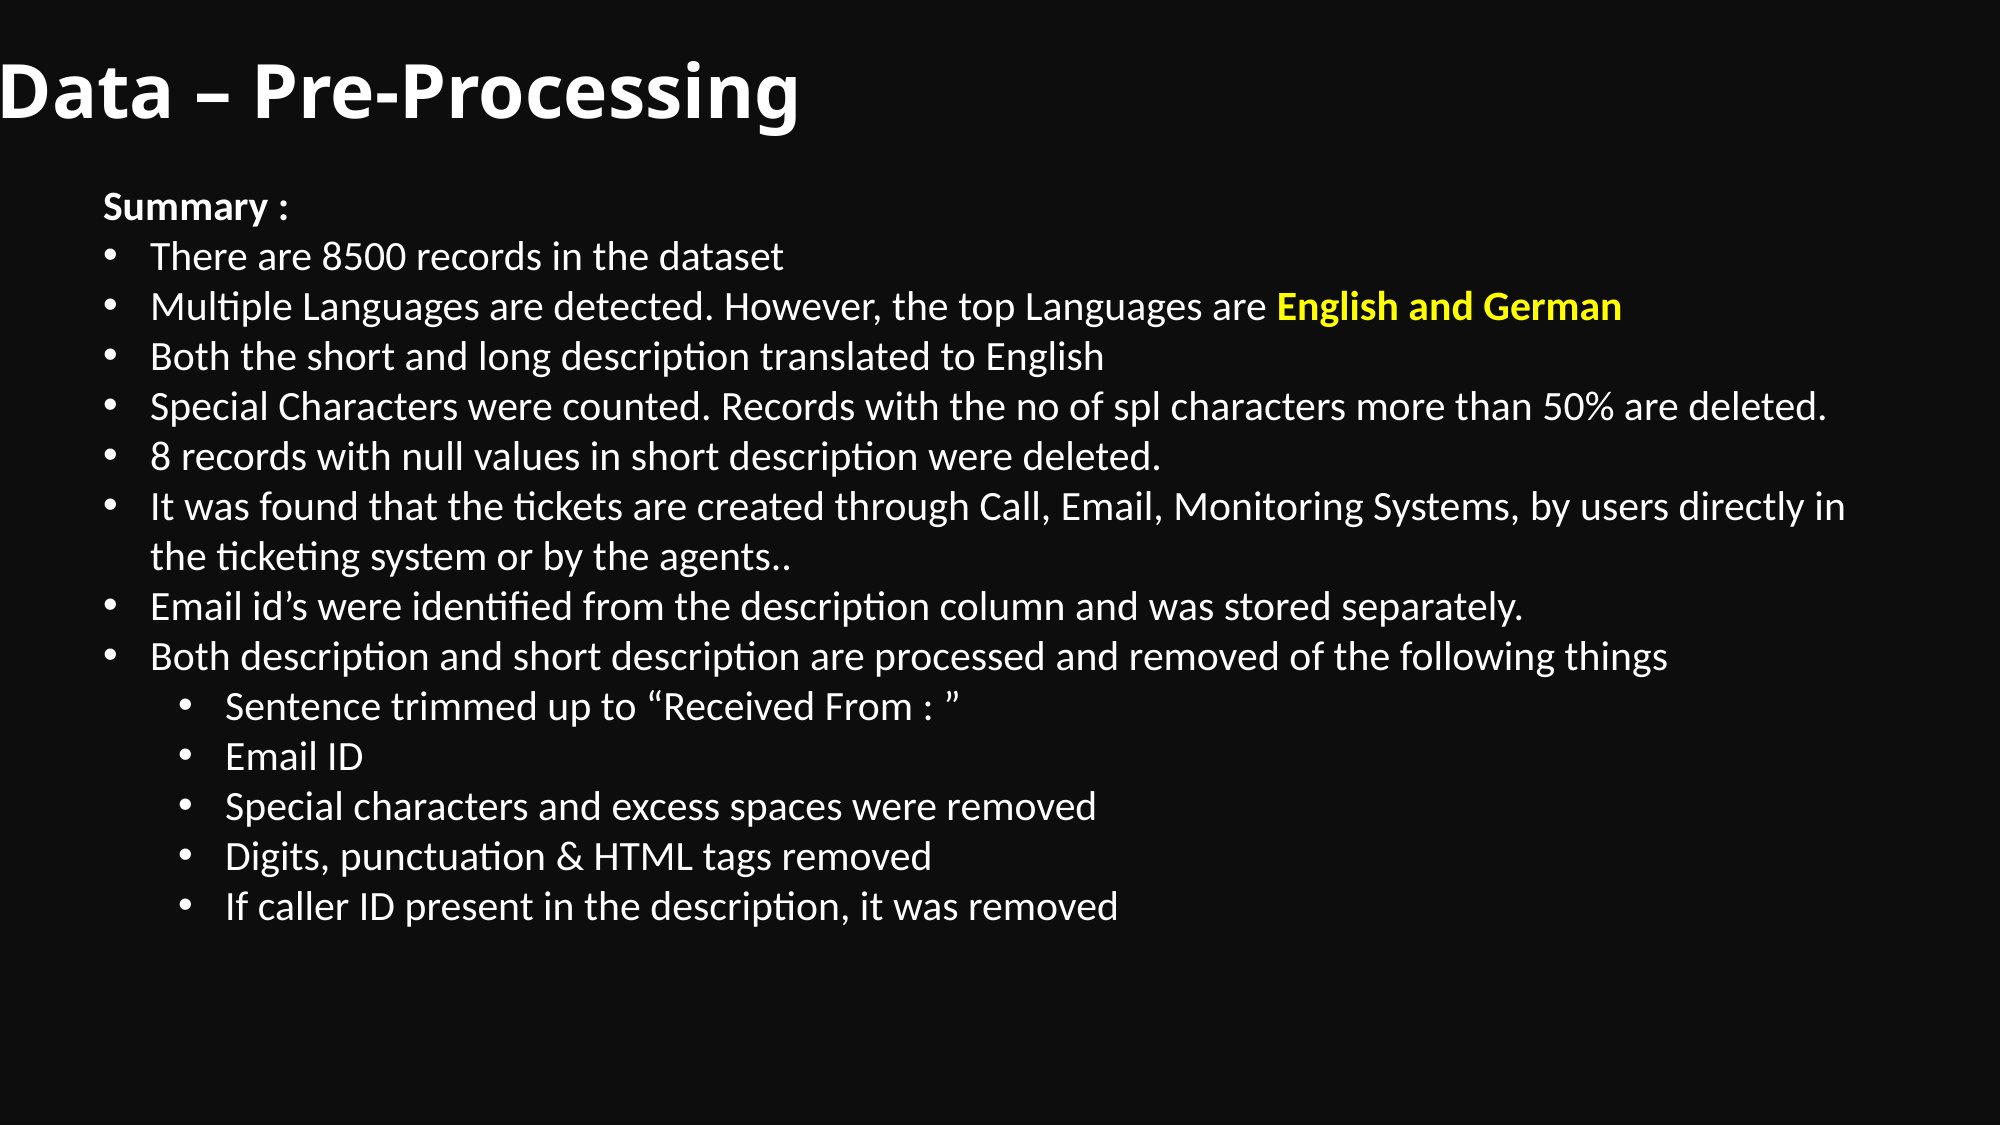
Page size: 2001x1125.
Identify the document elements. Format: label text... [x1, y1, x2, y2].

text_box Summary : There are 8500 records in the dataset Multiple Languages are detected. However, the top Languages are English and German Both the short and long description translated to English Special Characters were counted. Records with the no of spl characters more than 50% are deleted. 8 records with null values in short description were deleted. It was found that the tickets are created through Call, Email, Monitoring Systems, by users directly in the ticketing system or by the agents.. Email id’s were identified from the description column and was stored separately. Both description and short description are processed and removed of the following things Sentence trimmed up to “Received From : ” Email ID Special characters and excess spaces were removed Digits, punctuation & HTML tags removed If caller ID present in the description, it was removed [88, 171, 1902, 987]
text_box Data – Pre-Processing [0, 46, 837, 142]
